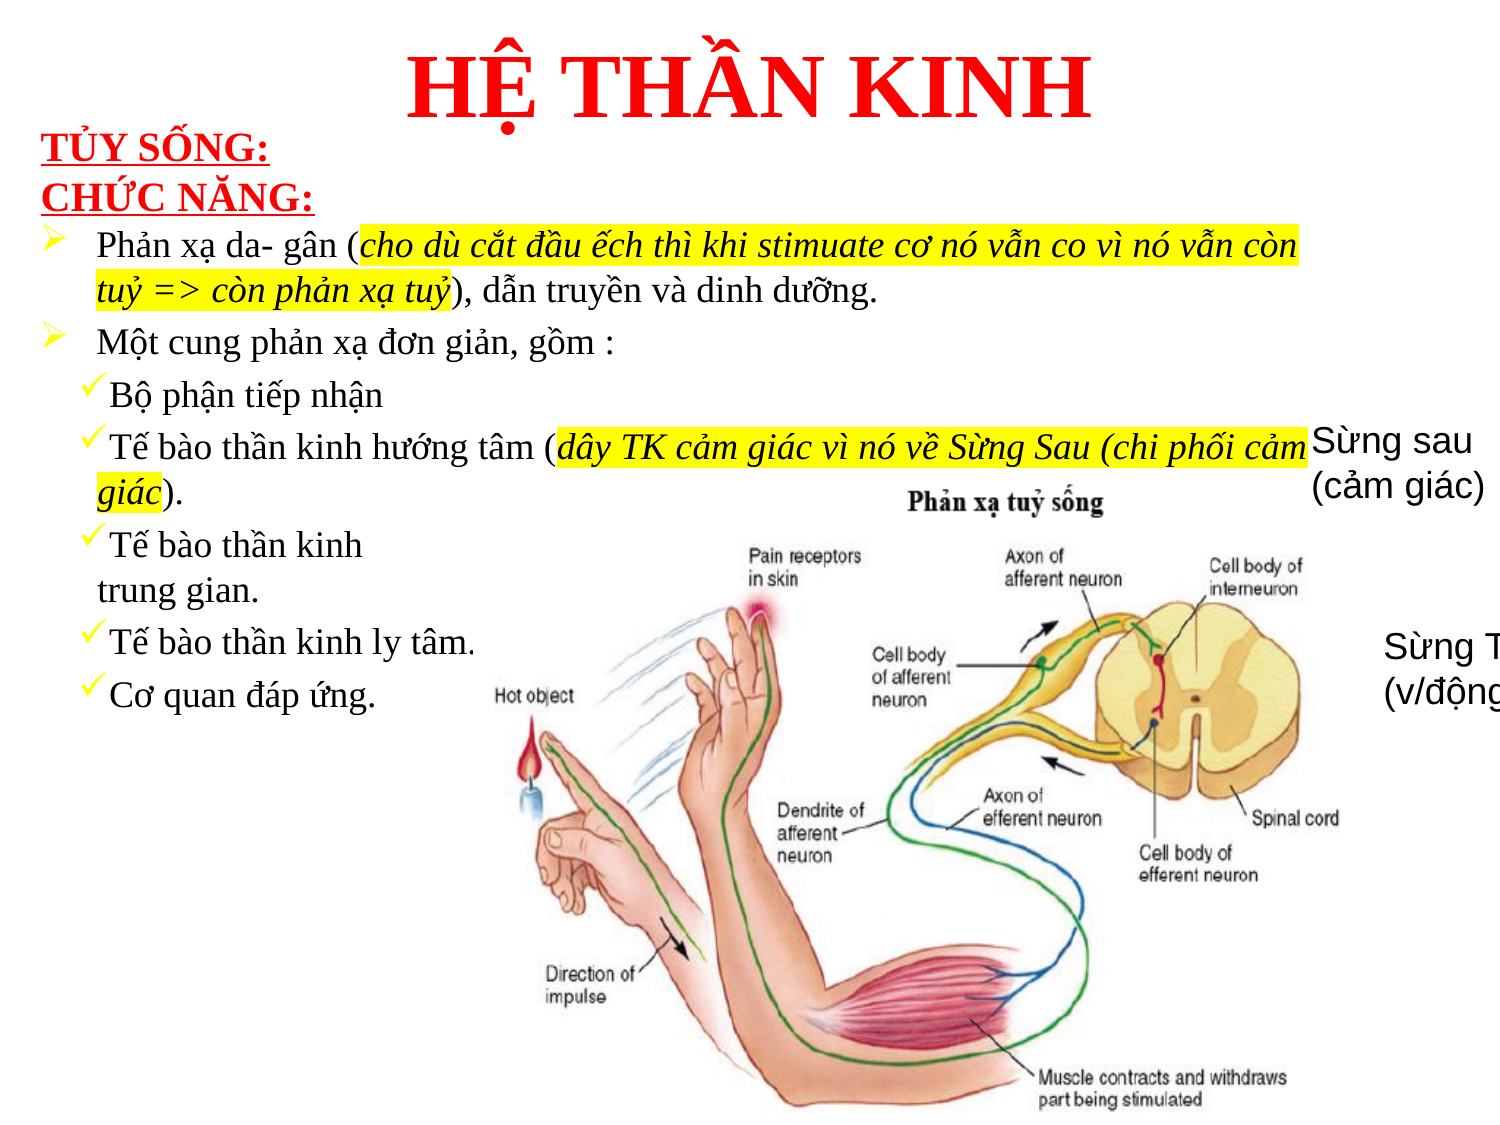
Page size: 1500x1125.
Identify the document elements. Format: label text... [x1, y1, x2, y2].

list Phản xạ da- gân (cho dù cắt đầu ếch thì khi stimuate cơ nó vẫn co vì nó vẫn còn tuỷ => còn phản xạ tuỷ), dẫn truyền và dinh dưỡng. Một cung phản xạ đơn giản, gồm : Bộ phận tiếp nhận Tế bào thần kinh hướng tâm (dây TK cảm giác vì nó về Sừng Sau (chi phối cảm giác). Tế bào thần kinh trung gian. Tế bào thần kinh ly tâm. Cơ quan đáp ứng. [24, 212, 1363, 1125]
title HỆ THẦN KINH [74, 0, 1426, 176]
text_box Sừng Trước (v/động) [1385, 614, 1500, 720]
text_box Sừng sau (cảm giác) [1296, 408, 1500, 514]
picture [473, 478, 1382, 1125]
text_box TỦY SỐNG: CHỨC NĂNG: [25, 112, 330, 228]
